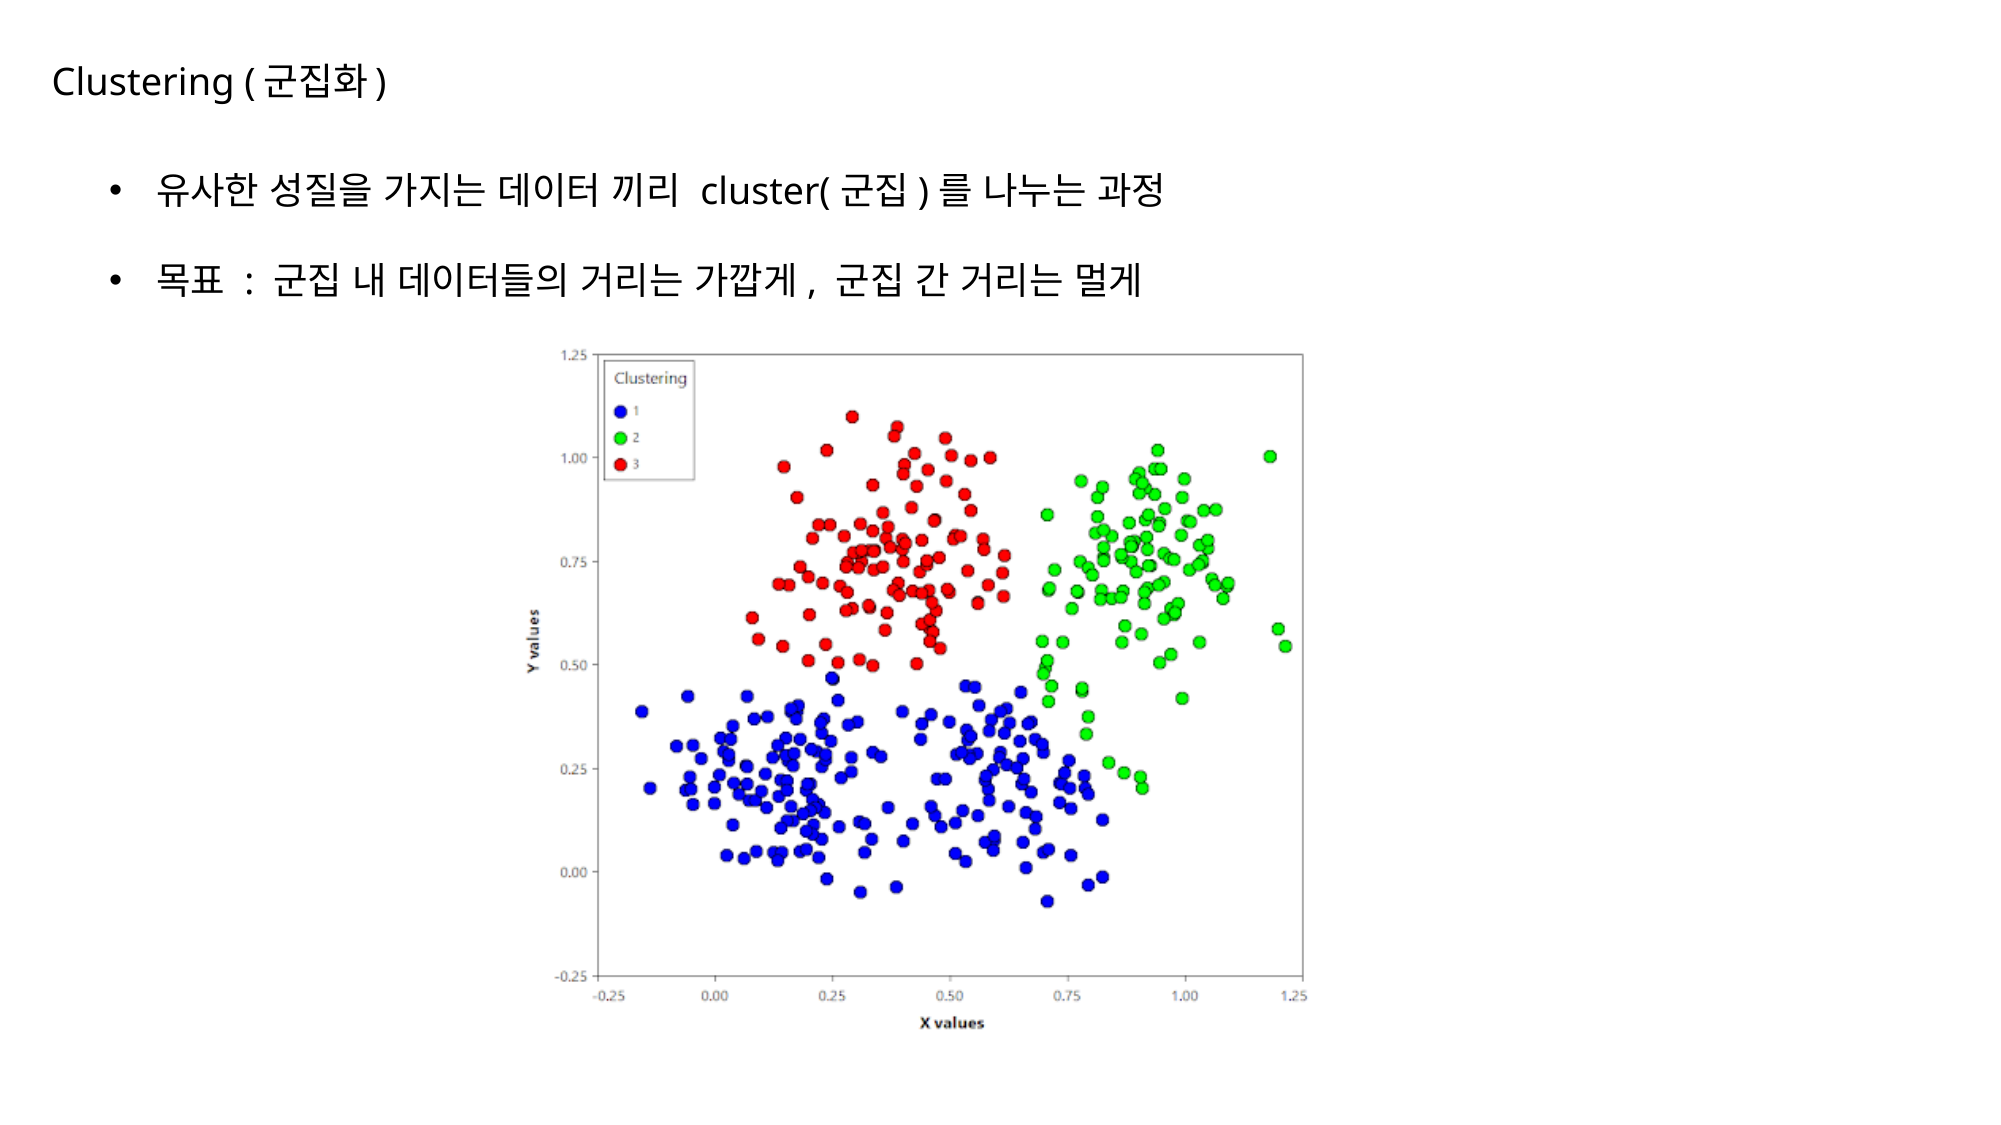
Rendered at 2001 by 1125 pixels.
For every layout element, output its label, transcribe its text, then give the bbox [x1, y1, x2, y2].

text_box 유사한 성질을 가지는 데이터 끼리 cluster(군집)를 나누는 과정 목표 : 군집 내 데이터들의 거리는 가깝게, 군집 간 거리는 멀게 [94, 115, 1192, 310]
picture [512, 335, 1323, 1043]
title Clustering (군집화) [36, 54, 1830, 111]
